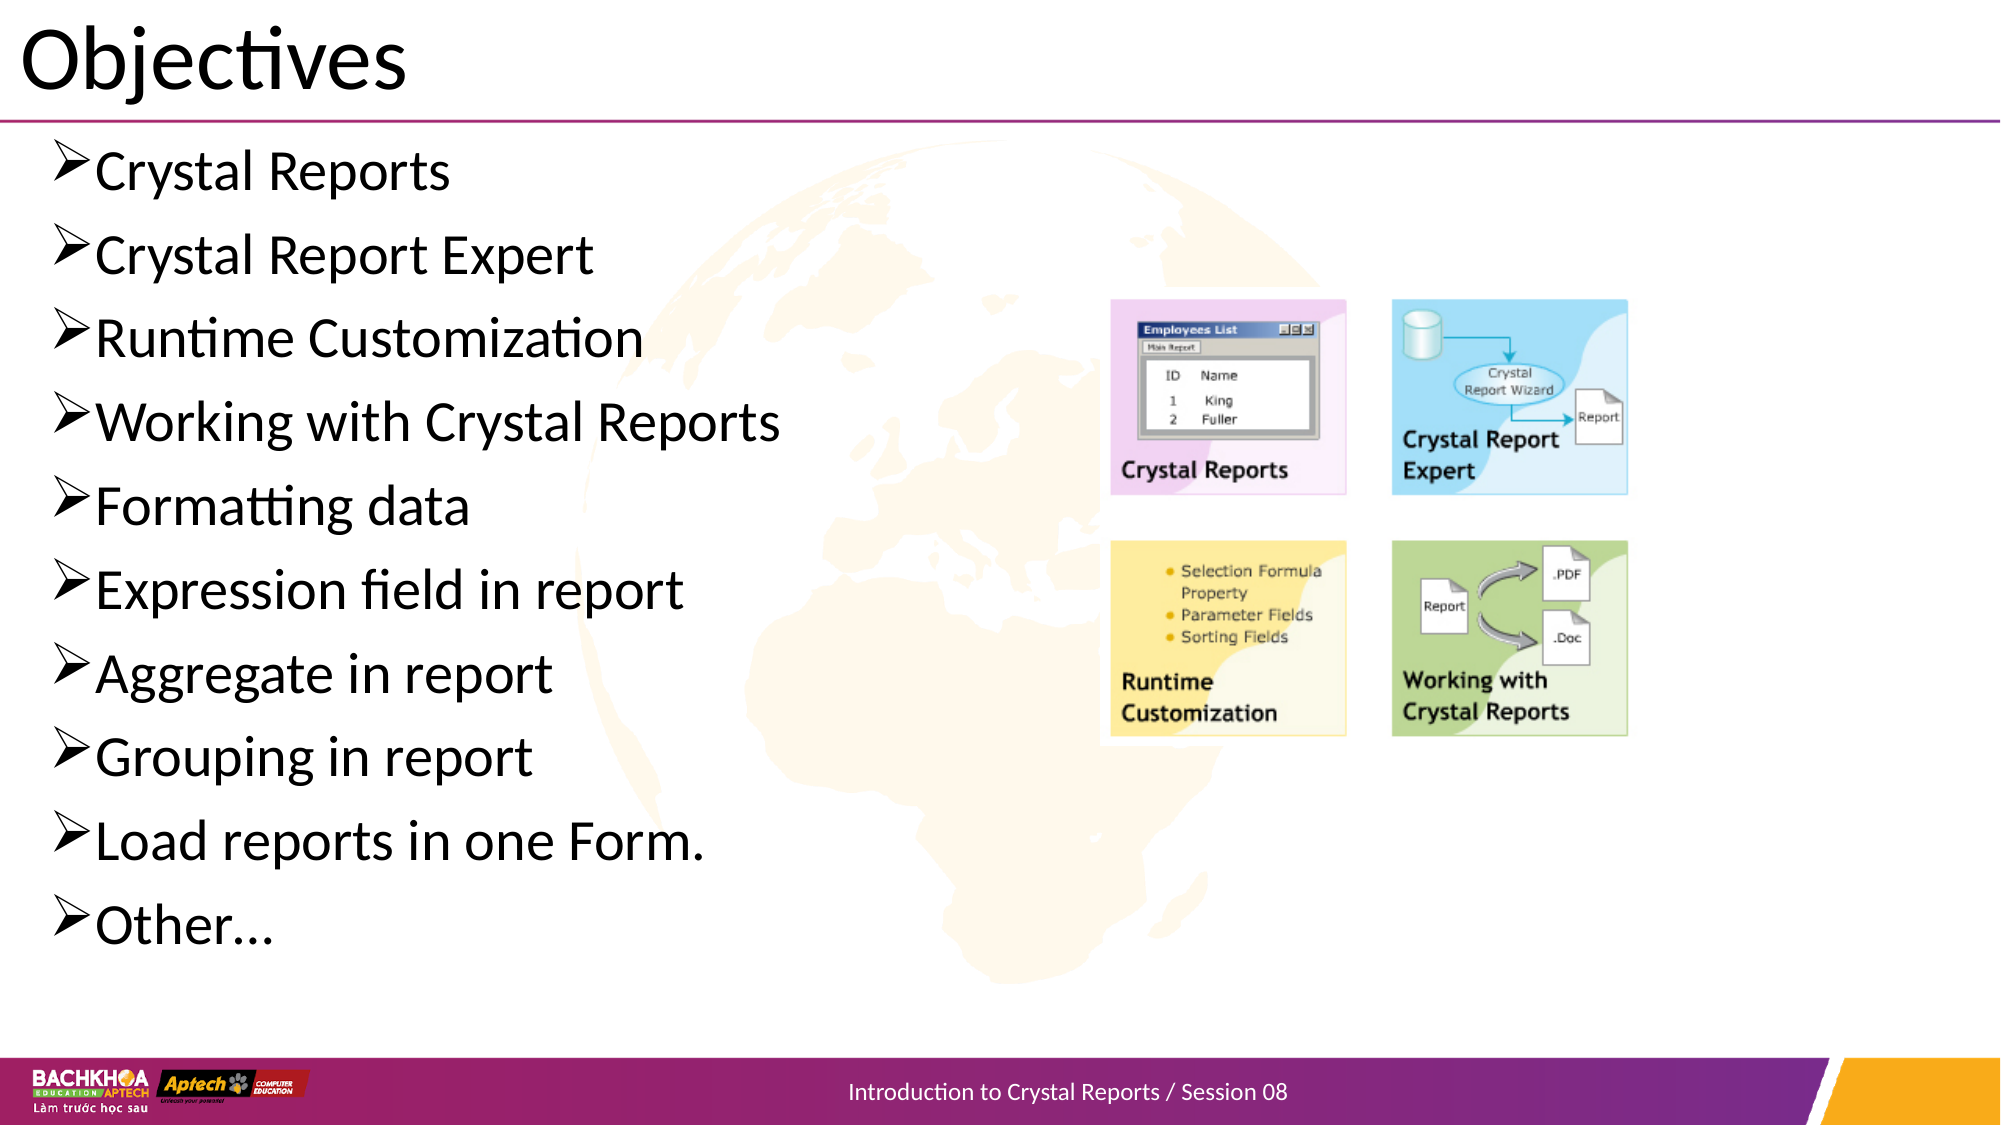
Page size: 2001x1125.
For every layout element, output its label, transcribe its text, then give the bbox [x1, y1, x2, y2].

title Objectives [5, 3, 1993, 116]
footer Introduction to Crystal Reports / Session 08 [324, 1060, 1813, 1120]
list Crystal Reports Crystal Report Expert Runtime Customization Working with Crystal Reports Formatting data Expression field in report Aggregate in report Grouping in report Load reports in one Form. Other… [5, 125, 1993, 1014]
picture [0, 0, 2001, 1125]
